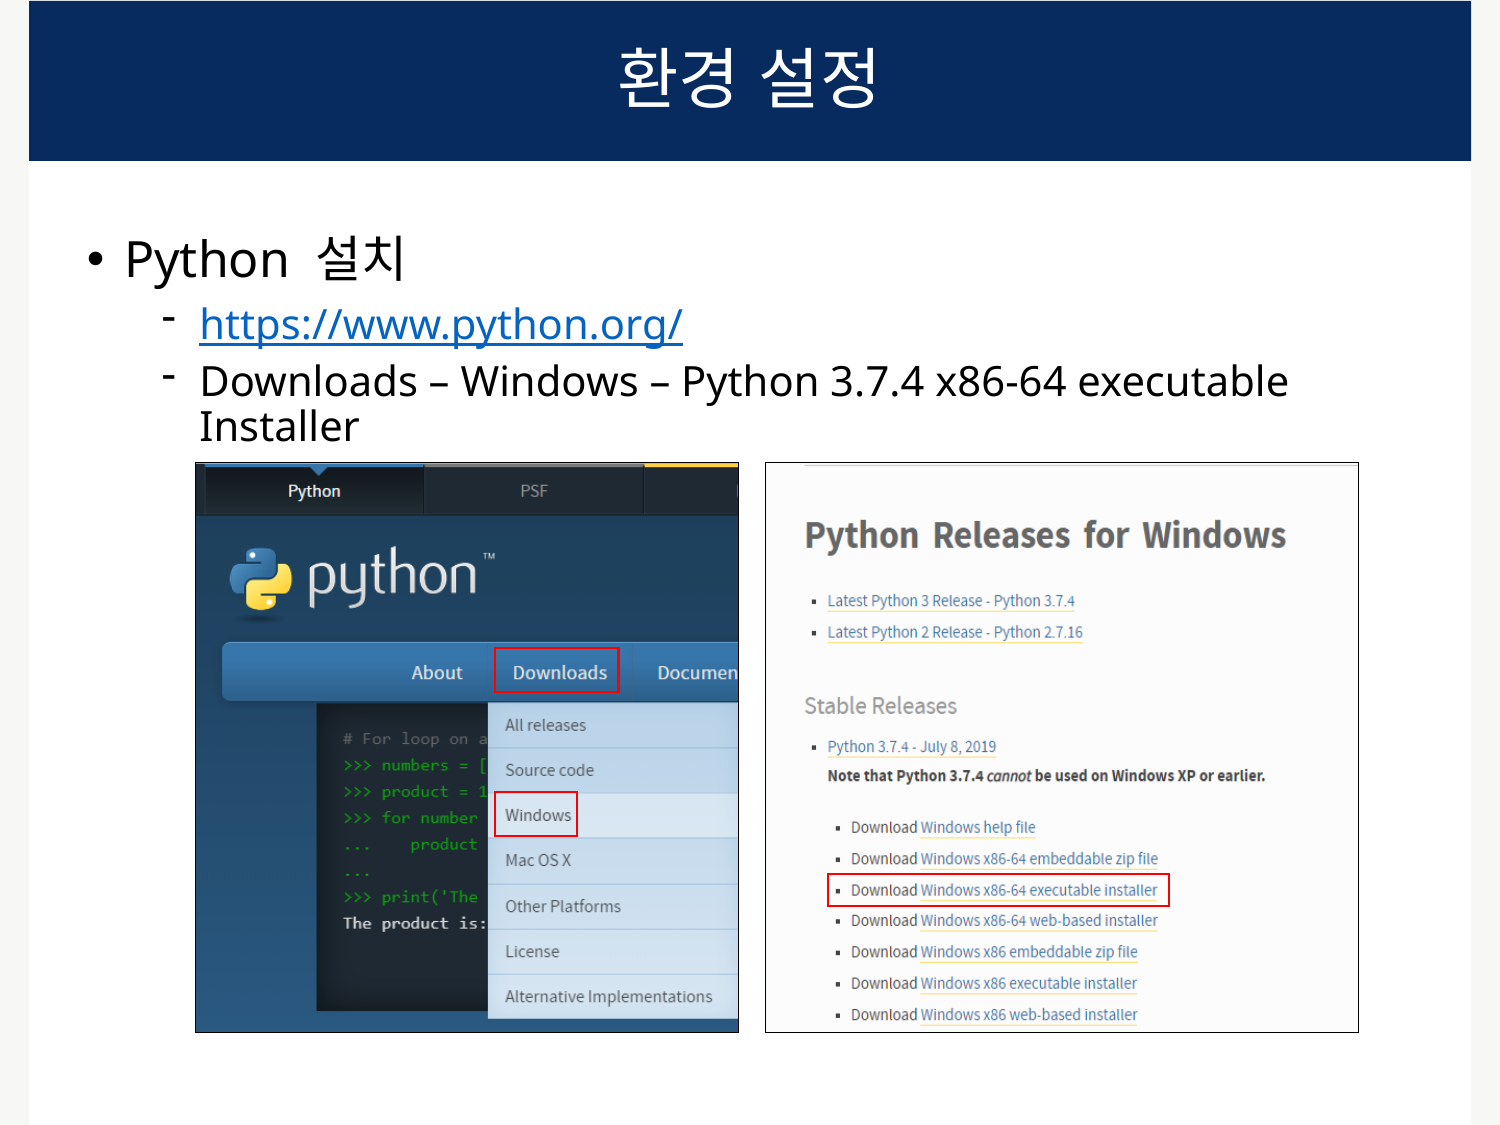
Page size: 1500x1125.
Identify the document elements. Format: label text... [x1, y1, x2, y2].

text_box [765, 462, 1359, 1033]
title 환경 설정 [70, 31, 1430, 132]
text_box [195, 462, 739, 1033]
list Python 설치 https://www.python.org/ Downloads – Windows – Python 3.7.4 x86-64 executable Installer [71, 226, 1430, 1016]
